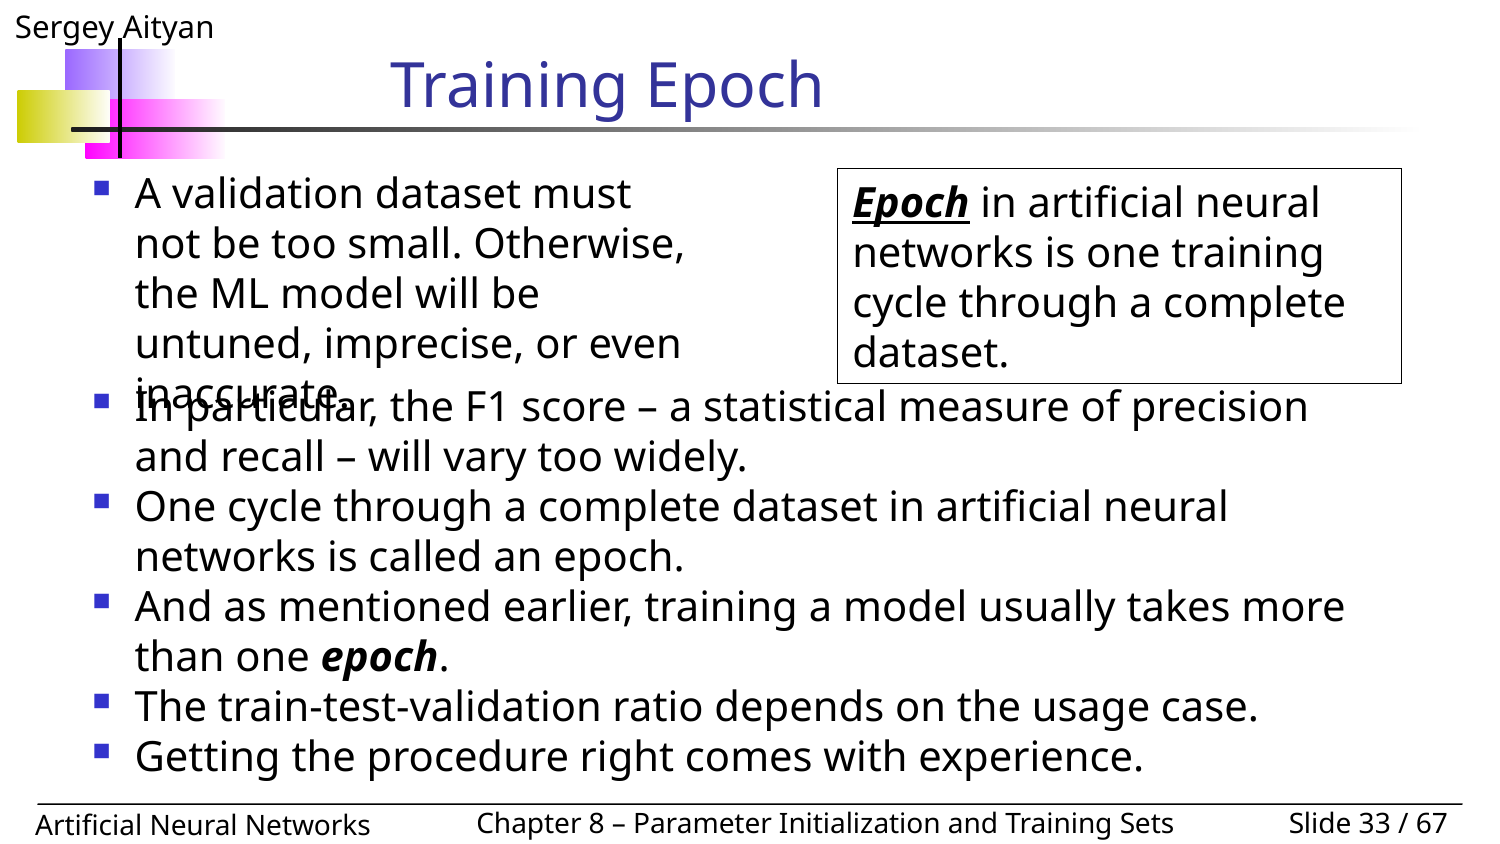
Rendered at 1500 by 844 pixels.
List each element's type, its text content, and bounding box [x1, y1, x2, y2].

list In particular, the F1 score – a statistical measure of precision and recall – will vary too widely. One cycle through a complete dataset in artificial neural networks is called an epoch. And as mentioned earlier, training a model usually takes more than one epoch. The train-test-validation ratio depends on the usage case. Getting the procedure right comes with experience. [77, 371, 1395, 547]
text_box Epoch in artificial neural networks is one training cycle through a complete dataset. [837, 168, 1402, 384]
title Training Epoch [375, 46, 1450, 128]
list A validation dataset must not be too small. Otherwise, the ML model will be untuned, imprecise, or even inaccurate. [77, 159, 708, 371]
